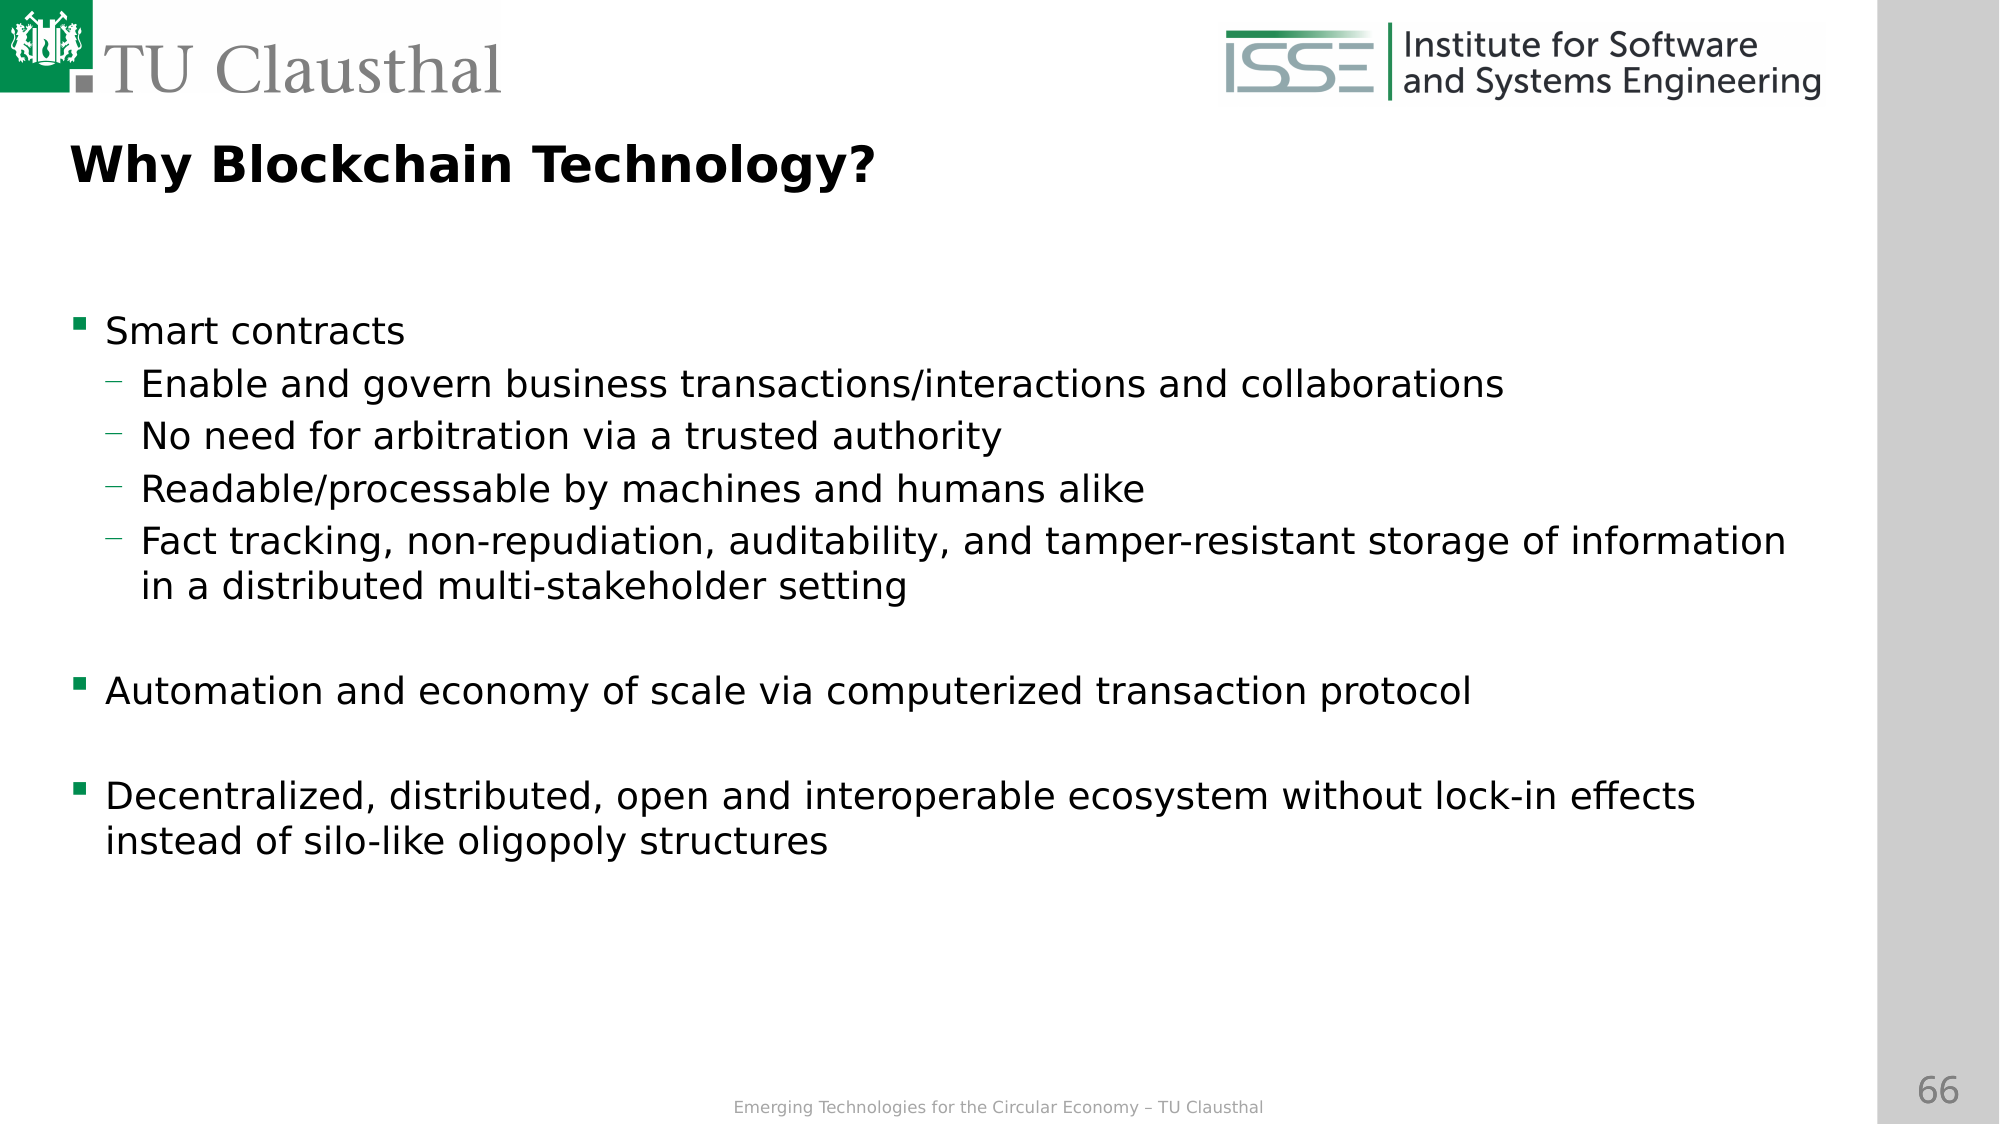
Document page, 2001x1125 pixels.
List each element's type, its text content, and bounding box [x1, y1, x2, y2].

text_box Why Blockchain Technology? [55, 125, 1818, 208]
picture [1218, 22, 1826, 107]
text_box Smart contracts Enable and govern business transactions/interactions and collaborations No need for arbitration via a trusted authority Readable/processable by machines and humans alike Fact tracking, non-repudiation, auditability, and tamper-resistant storage of information in a distributed multi-stakeholder setting Automation and economy of scale via computerized transaction protocol Decentralized, distributed, open and interoperable ecosystem without lock-in effects instead of silo-like oligopoly structures [55, 299, 1818, 1034]
picture [0, 0, 501, 93]
